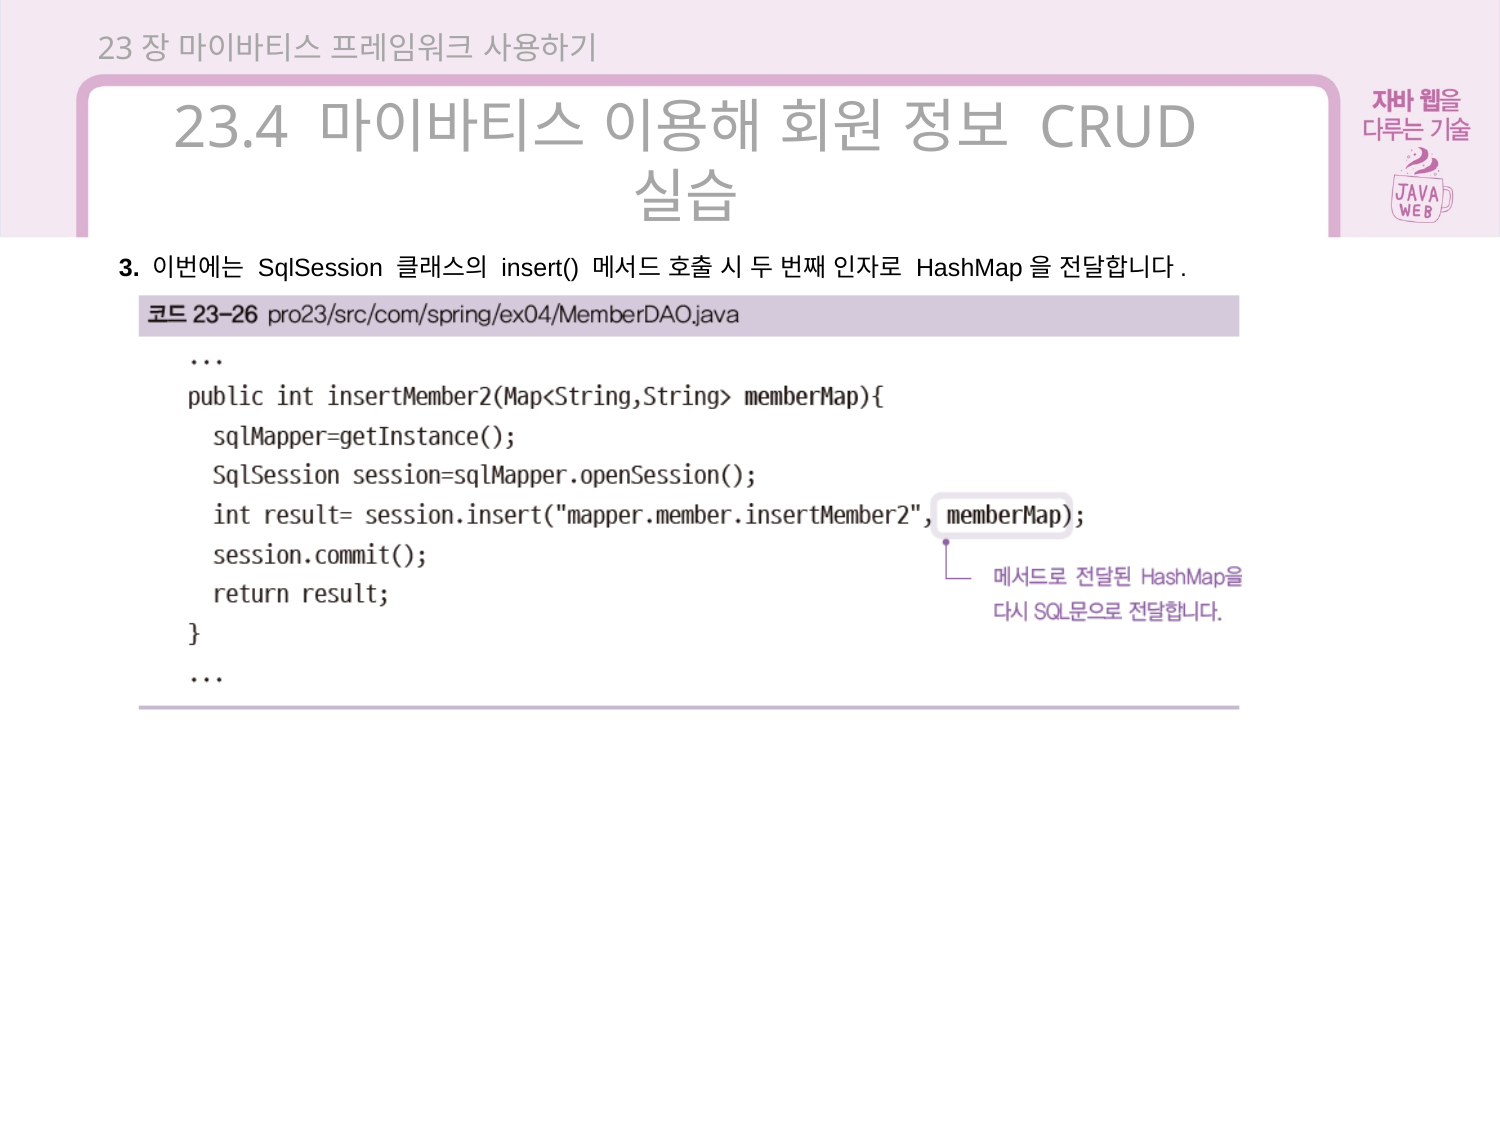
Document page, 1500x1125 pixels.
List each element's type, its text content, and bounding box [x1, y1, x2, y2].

text_box 23장 마이바티스 프레임워크 사용하기 [82, 0, 1133, 74]
text_box 3. 이번에는 SqlSession 클래스의 insert() 메서드 호출 시 두 번째 인자로 HashMap을 전달합니다. [104, 244, 1323, 290]
text_box 23.4 마이바티스 이용해 회원 정보 CRUD 실습 [104, 82, 1268, 237]
picture [0, 0, 1500, 1125]
